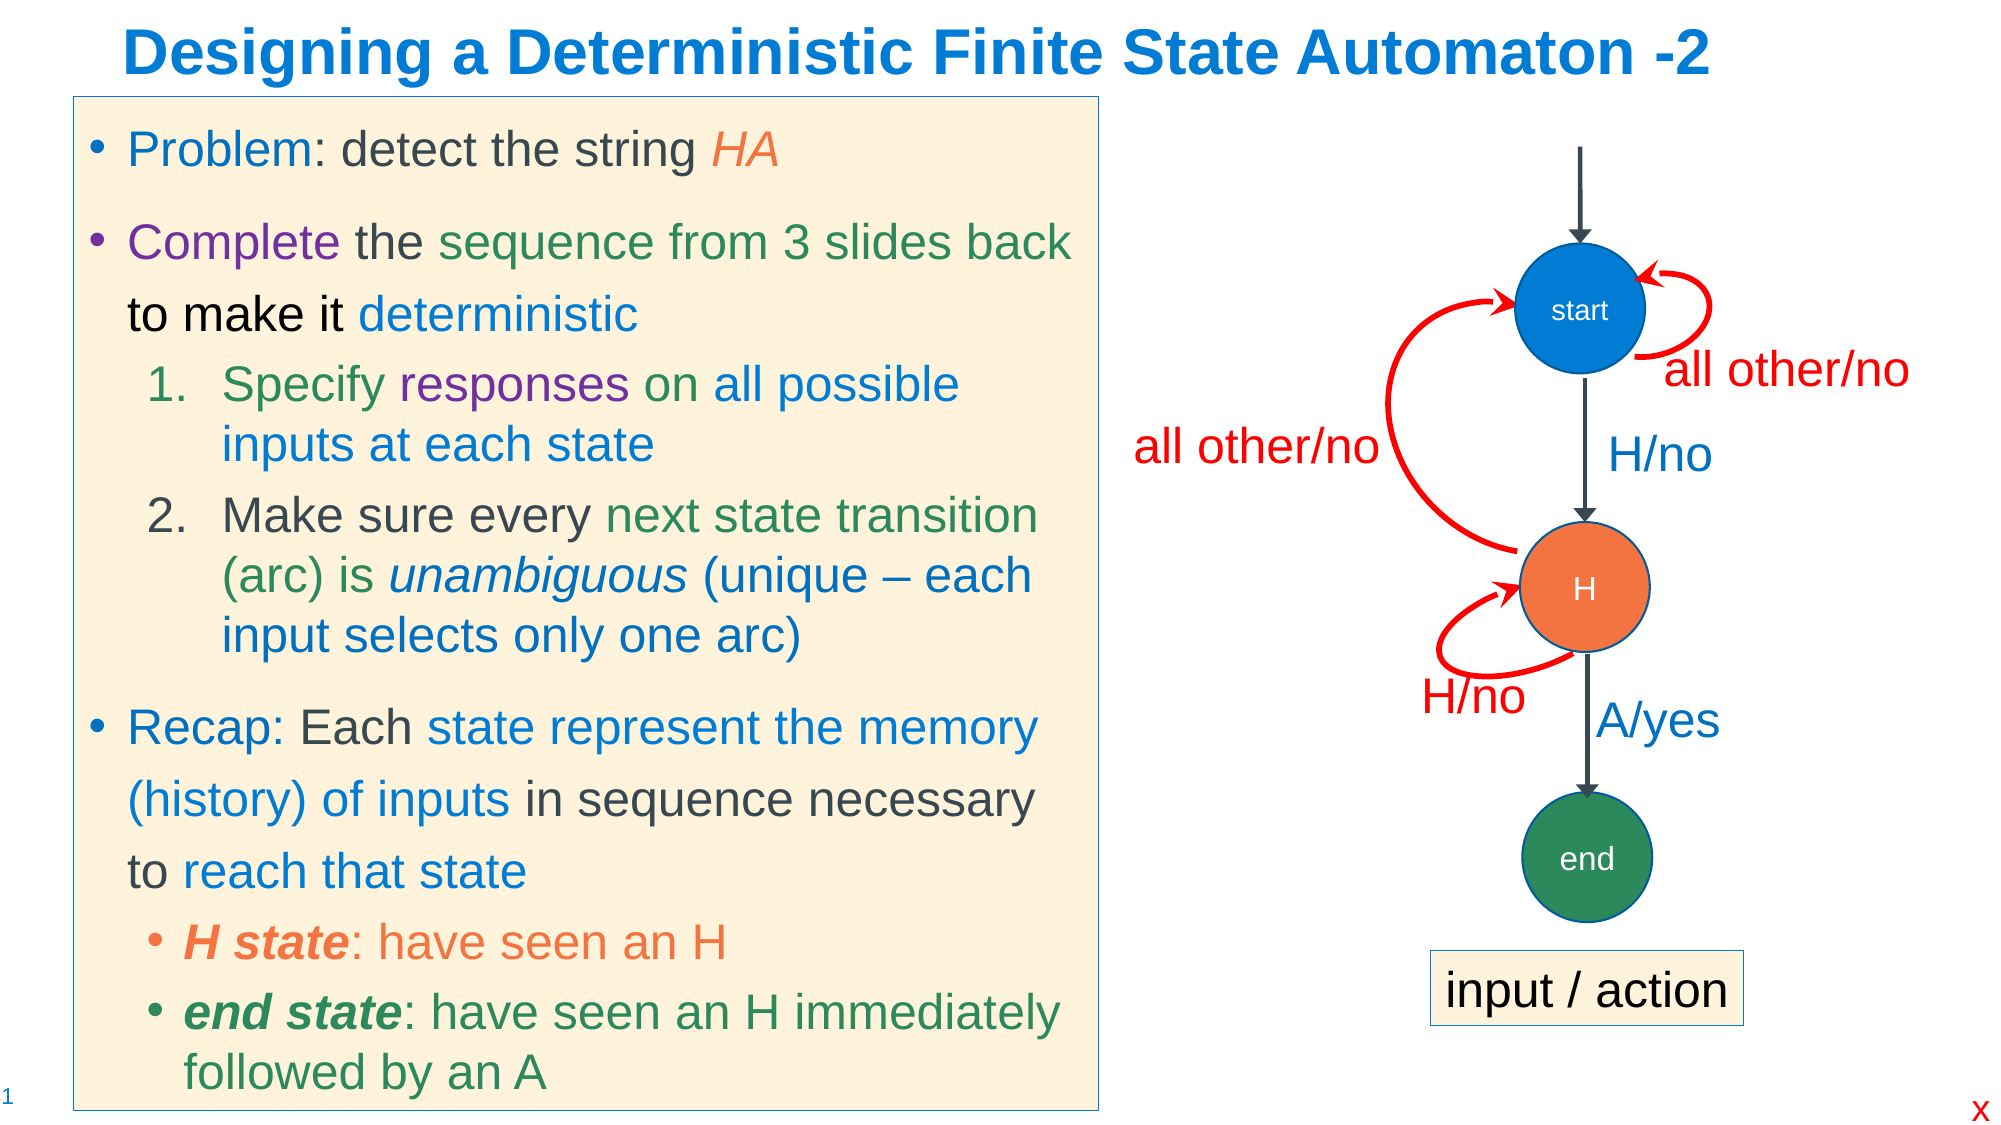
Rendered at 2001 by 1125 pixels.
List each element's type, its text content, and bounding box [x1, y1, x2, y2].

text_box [1522, 653, 1737, 923]
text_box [1116, 290, 1595, 565]
list Problem: detect the string HA Complete the sequence from 3 slides back to make it deterministic Specify responses on all possible inputs at each state Make sure every next state transition (arc) is unambiguous (unique – each input selects only one arc) Recap: Each state represent the memory (history) of inputs in sequence necessary to reach that state H state: have seen an H end state: have seen an H immediately followed by an A [73, 96, 1099, 1111]
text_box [1595, 275, 1928, 406]
text_box start [1516, 242, 1638, 290]
text_box input / action [1430, 950, 1744, 1026]
text_box x [1956, 1076, 2000, 1125]
title Designing a Deterministic Finite State Automaton -2 [107, 0, 1833, 97]
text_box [1519, 377, 1730, 653]
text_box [1405, 585, 1522, 732]
